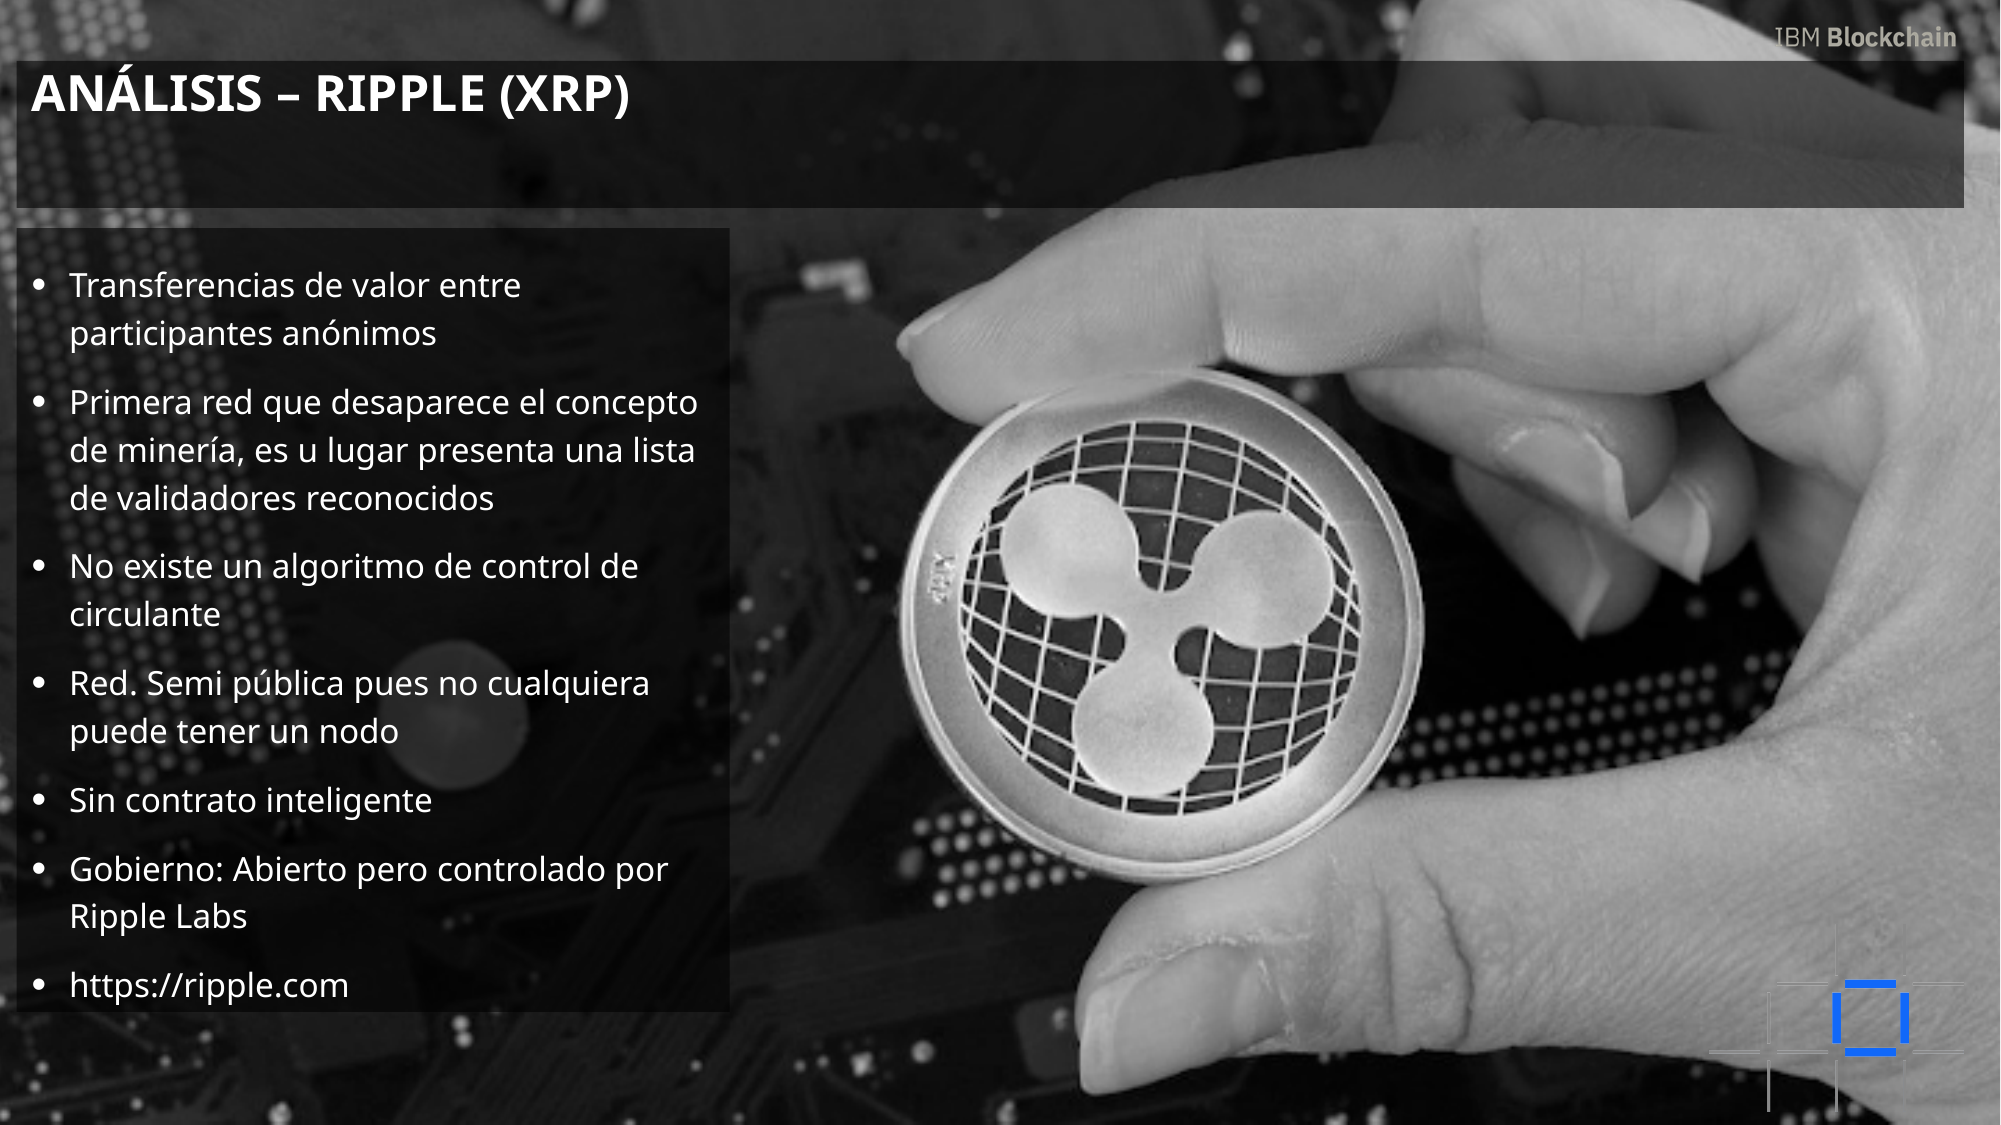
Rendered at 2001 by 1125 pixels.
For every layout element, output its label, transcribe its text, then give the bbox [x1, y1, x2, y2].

list Transferencias de valor entre participantes anónimos Primera red que desaparece el concepto de minería, es u lugar presenta una lista de validadores reconocidos No existe un algoritmo de control de circulante Red. Semi pública pues no cualquiera puede tener un nodo Sin contrato inteligente Gobierno: Abierto pero controlado por Ripple Labs https://ripple.com [16, 228, 730, 1012]
picture [0, 0, 2001, 1125]
title Análisis – Ripple (XRP) [16, 60, 1964, 208]
